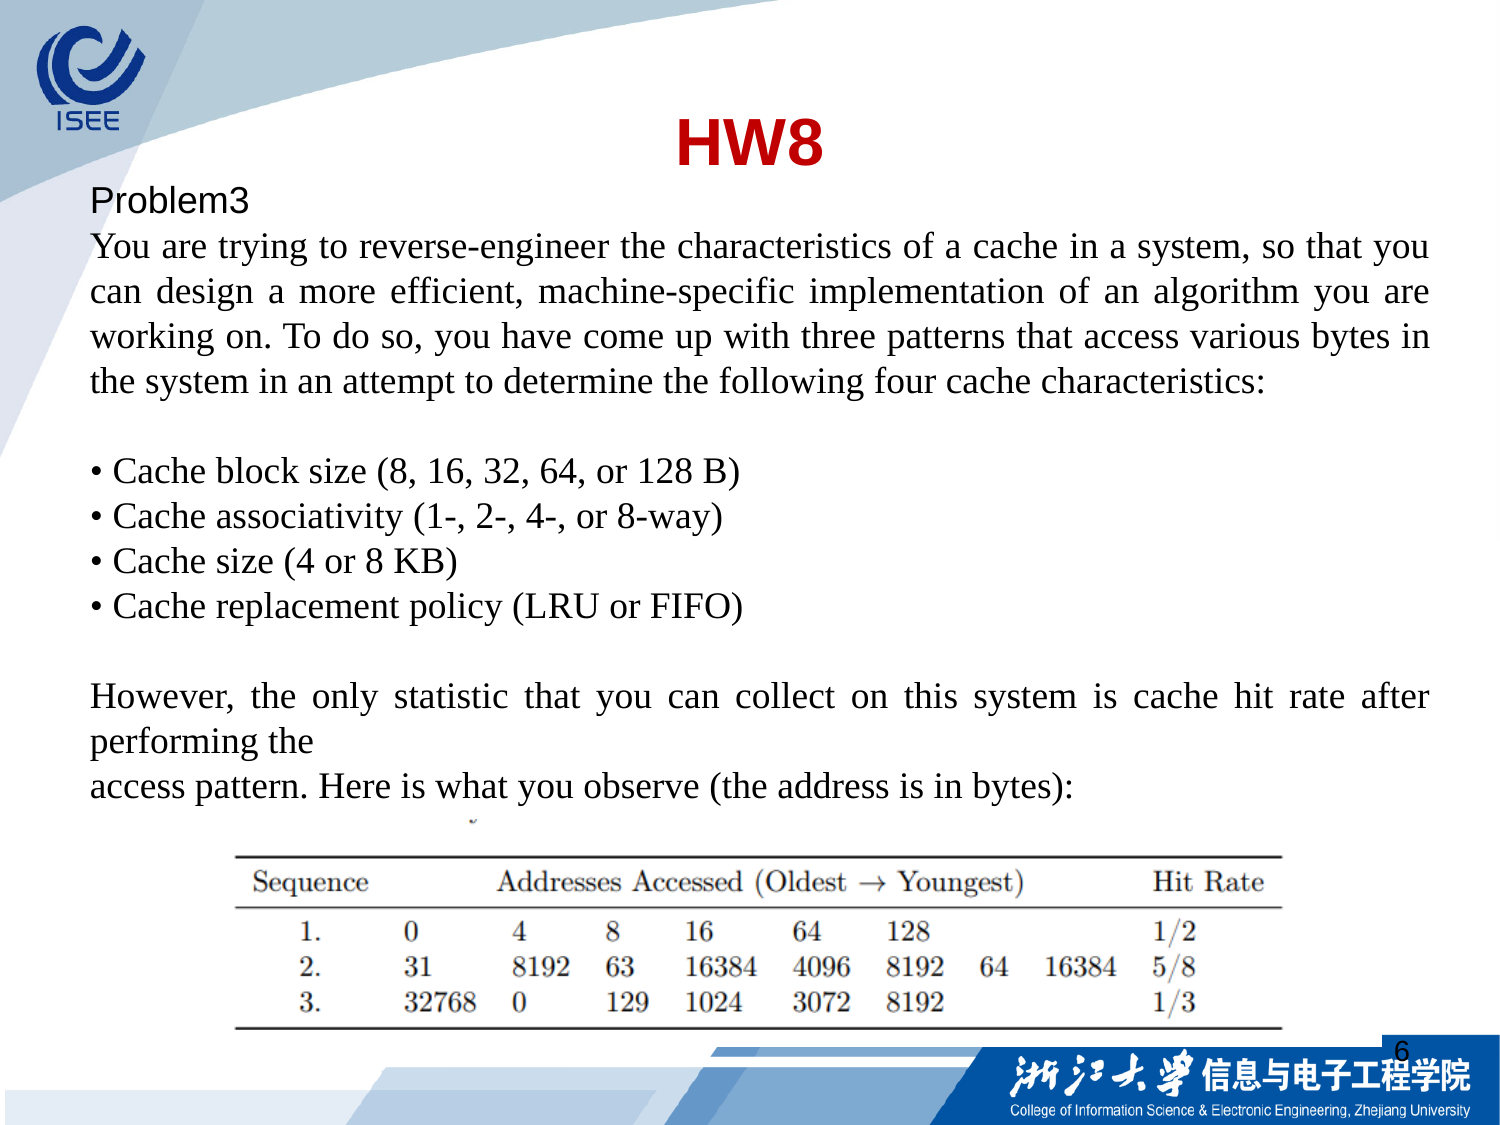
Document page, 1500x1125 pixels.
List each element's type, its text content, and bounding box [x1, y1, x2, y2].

title HW8 [75, 45, 1425, 168]
text_box Problem3 You are trying to reverse-engineer the characteristics of a cache in a system, so that you can design a more efficient, machine-specific implementation of an algorithm you are working on. To do so, you have come up with three patterns that access various bytes in the system in an attempt to determine the following four cache characteristics: • Cache block size (8, 16, 32, 64, or 128 B) • Cache associativity (1-, 2-, 4-, or 8-way) • Cache size (4 or 8 KB) • Cache replacement policy (LRU or FIFO) However, the only statistic that you can collect on this system is cache hit rate after performing the access pattern. Here is what you observe (the address is in bytes): [74, 168, 1447, 814]
picture [0, 1, 1500, 540]
picture [5, 819, 1500, 1125]
slide_number 6 [1074, 1024, 1426, 1103]
